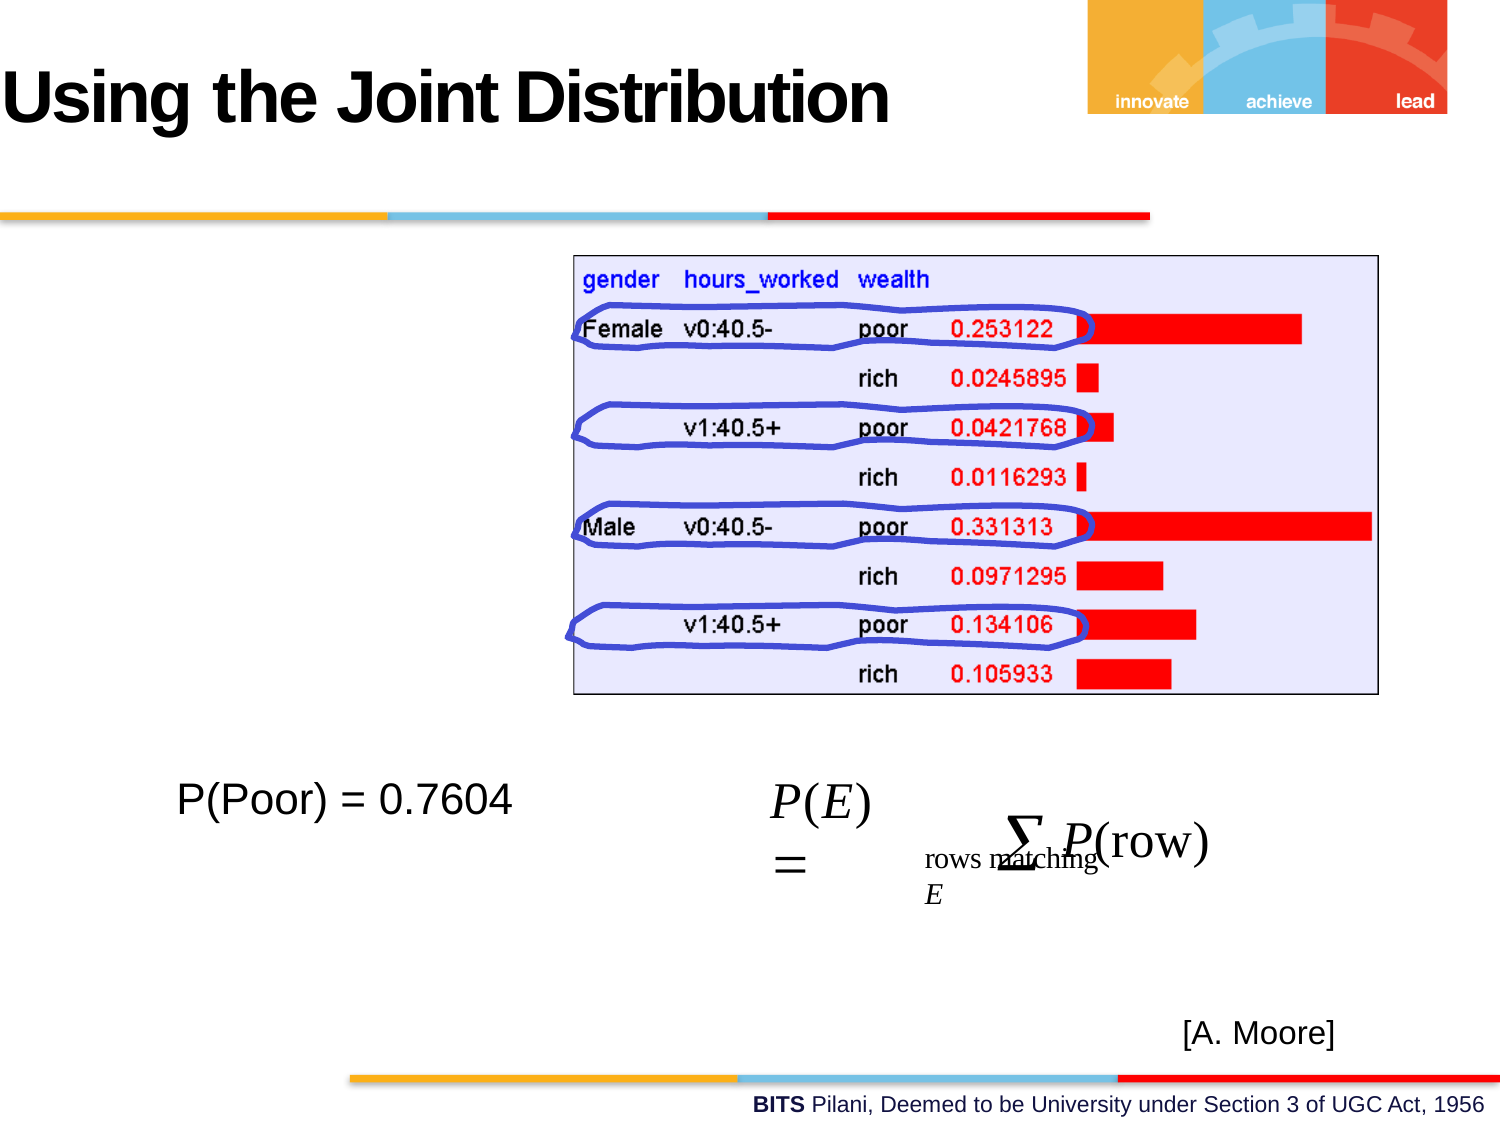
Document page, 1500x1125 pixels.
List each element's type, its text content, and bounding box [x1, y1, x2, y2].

text_box P(E)  [768, 765, 916, 891]
text_box [573, 305, 1093, 349]
text_box [573, 404, 1093, 448]
text_box P(Poor) = 0.7604 [174, 768, 516, 824]
text_box [567, 604, 1087, 648]
text_box [573, 503, 1093, 547]
text_box  P(row) [995, 739, 1211, 881]
title Using the Joint Distribution [0, 0, 981, 188]
picture [1087, 0, 1448, 114]
text_box rows matching E [922, 836, 1125, 911]
text_box [A. Moore] [1180, 1010, 1337, 1052]
text_box [573, 255, 1379, 695]
